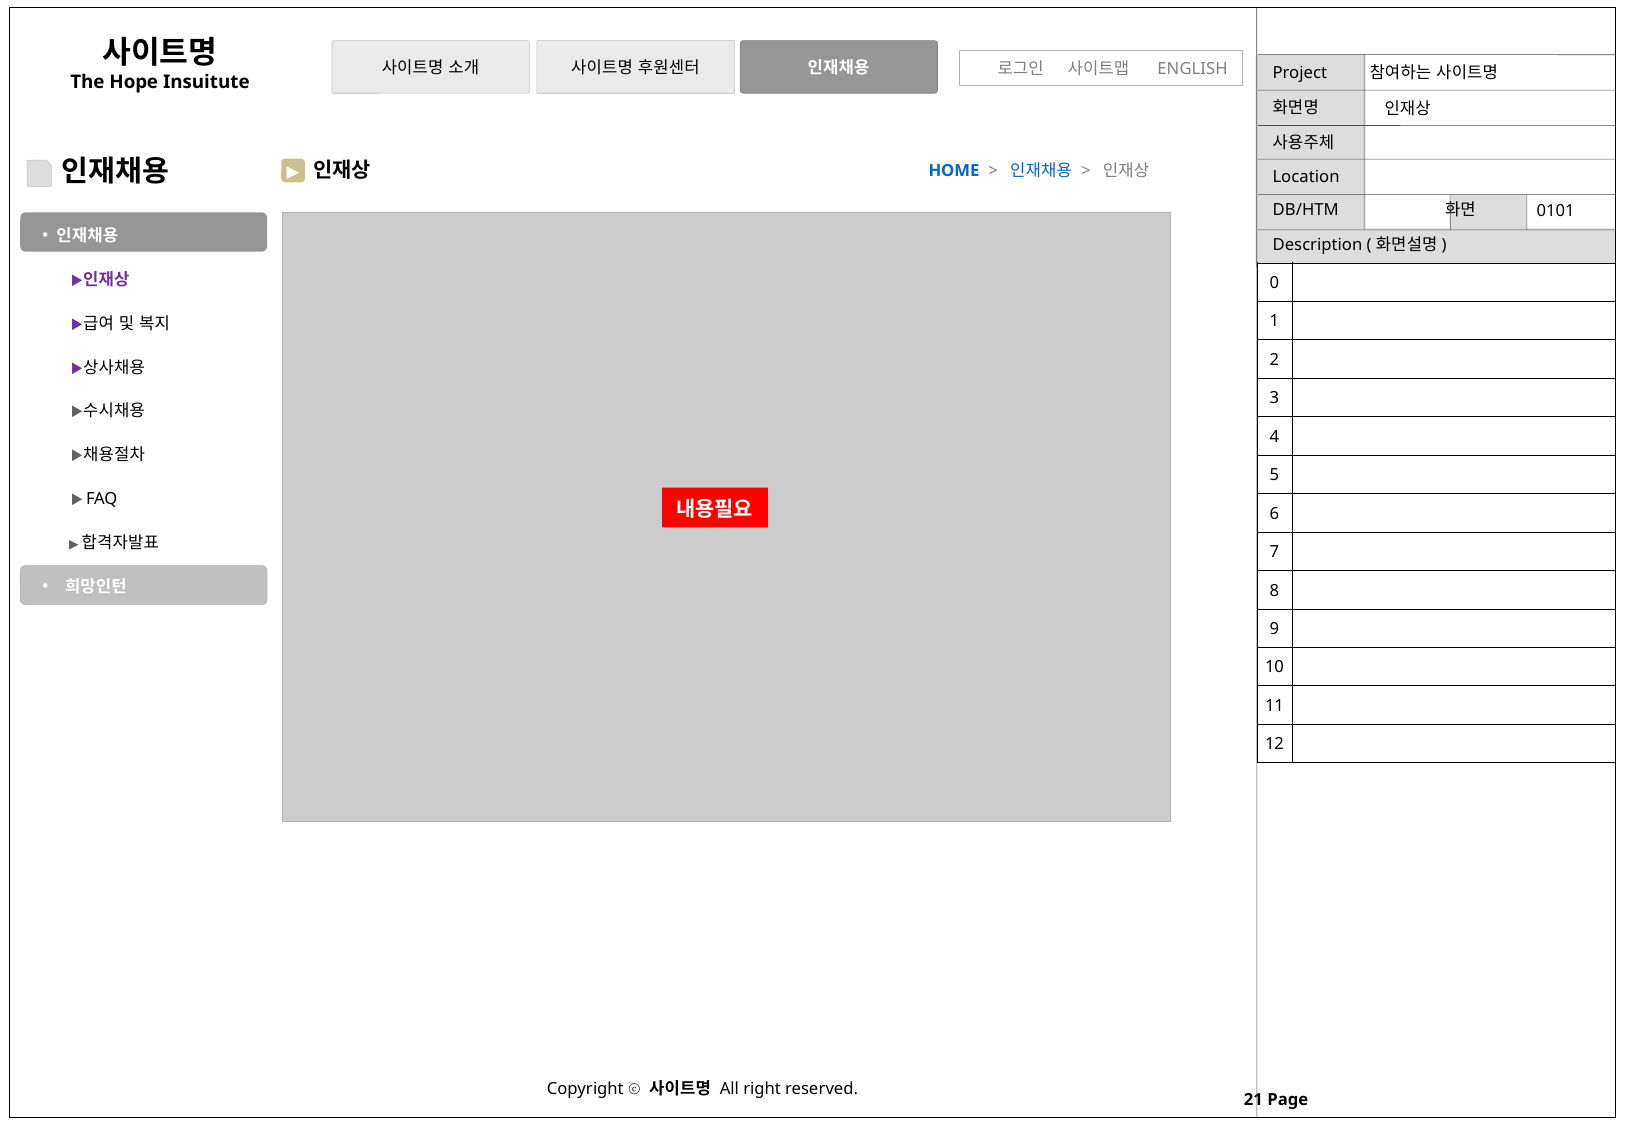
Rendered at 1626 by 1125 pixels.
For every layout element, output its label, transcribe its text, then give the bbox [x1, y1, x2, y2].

table_cell [1293, 456, 1615, 493]
table_cell 1 [1258, 302, 1292, 339]
table_cell [1293, 494, 1615, 532]
text_box [20, 565, 268, 605]
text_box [27, 143, 124, 197]
text_box 인재상 [298, 149, 386, 189]
text_box 인재채용 ▶인재상 ▶급여 및 복지 ▶상사채용 ▶수시채용 ▶채용절차 ▶FAQ ▶합격자발표 희망인턴 [27, 193, 246, 604]
text_box 내용필요 [662, 487, 768, 528]
table_cell [1293, 686, 1615, 724]
table_cell [1293, 340, 1615, 378]
table_cell 6 [1258, 494, 1292, 532]
table_cell [1293, 417, 1615, 455]
table_cell 7 [1258, 533, 1292, 570]
table_cell 5 [1258, 456, 1292, 493]
text_box HOME > 인재채용 > 인재상 [913, 152, 1165, 187]
table_cell 12 [1258, 725, 1292, 762]
text_box [282, 212, 1171, 822]
table_cell [1293, 379, 1615, 416]
text_box [246, 212, 268, 252]
table_cell 10 [1258, 648, 1292, 685]
table_cell 9 [1258, 610, 1292, 647]
table_cell [1293, 533, 1615, 570]
text_box ▶ [281, 158, 305, 183]
table_cell 3 [1258, 379, 1292, 416]
table_cell [1293, 725, 1615, 762]
text_box [20, 212, 27, 252]
table_header 0 [1258, 264, 1292, 301]
table_header [1293, 264, 1615, 301]
text_box 0101 [1521, 191, 1590, 227]
table_cell [1293, 571, 1615, 609]
table_cell 11 [1258, 686, 1292, 724]
text_box 인재상 [1369, 90, 1447, 125]
table_cell [1293, 648, 1615, 685]
table_cell 4 [1258, 417, 1292, 455]
table_cell 8 [1258, 571, 1292, 609]
table_cell [1293, 302, 1615, 339]
table_cell 2 [1258, 340, 1292, 378]
table_cell [1293, 610, 1615, 647]
